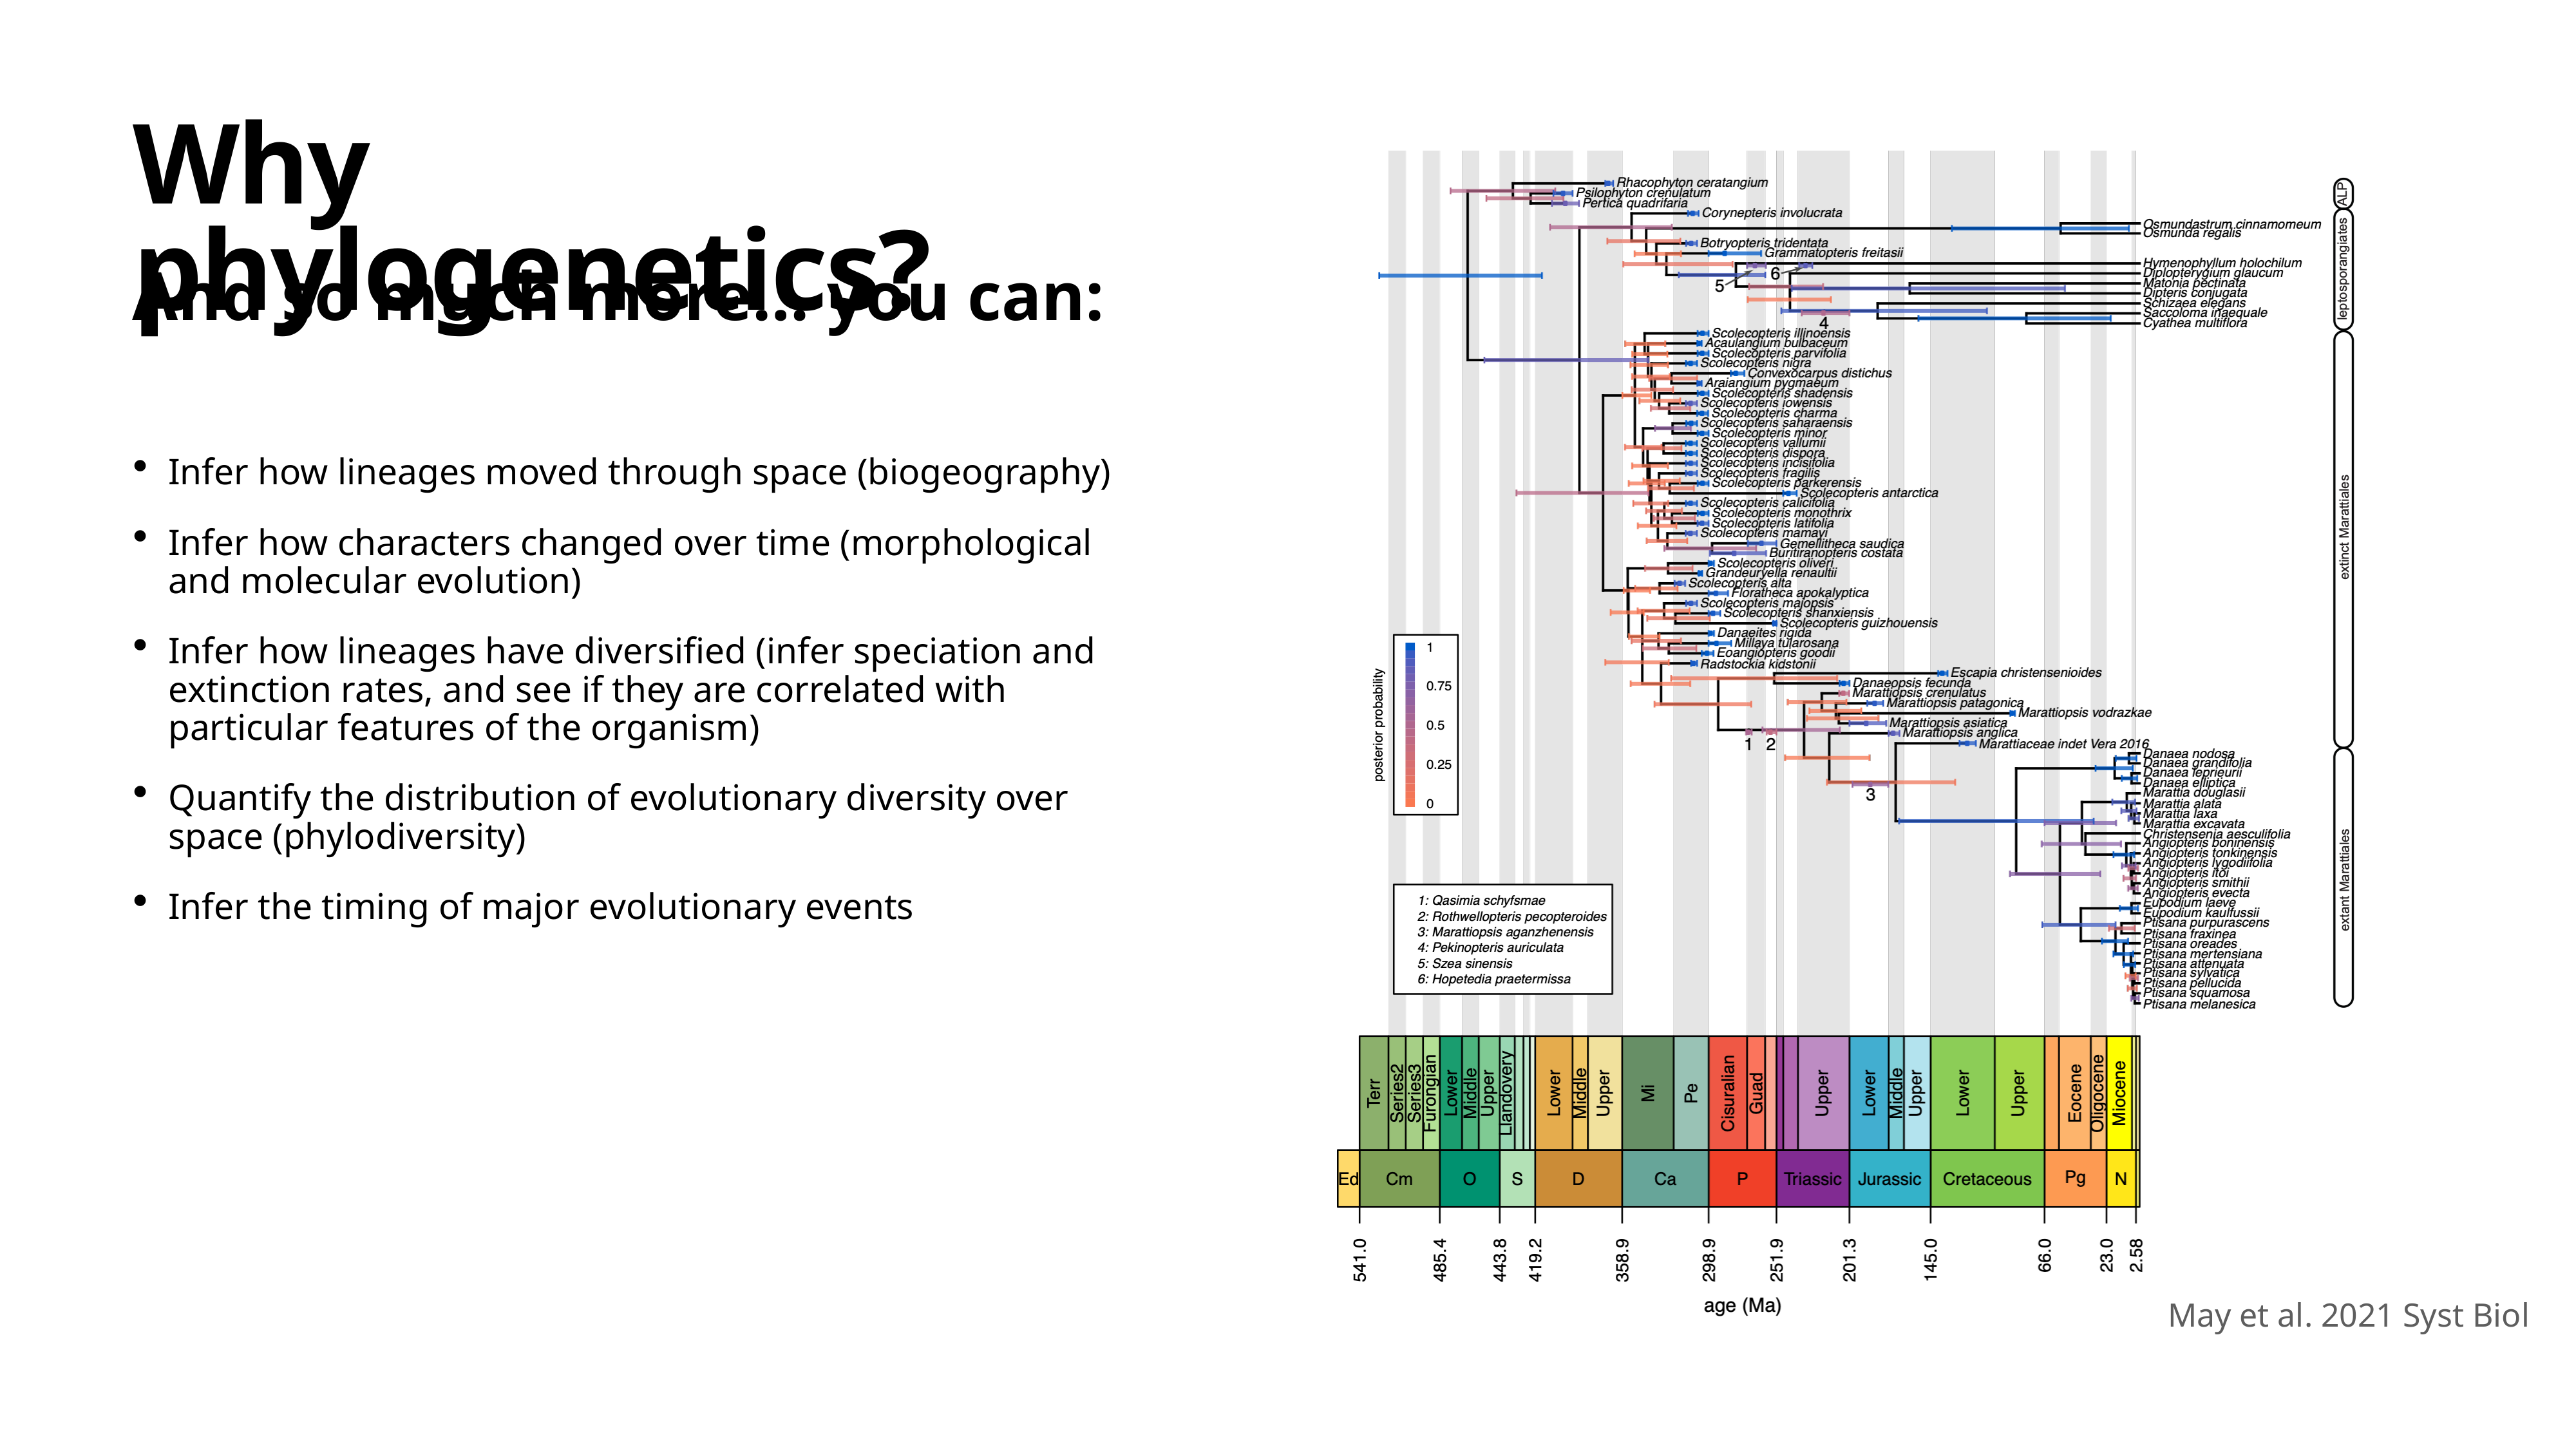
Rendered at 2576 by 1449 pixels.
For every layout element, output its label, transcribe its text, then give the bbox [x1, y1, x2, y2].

list Infer how lineages moved through space (biogeography) Infer how characters changed over time (morphological and molecular evolution) Infer how lineages have diversified (infer speciation and extinction rates, and see if they are correlated with particular features of the organism) Quantify the distribution of evolutionary diversity over space (phylodiversity) Infer the timing of major evolutionary events Infer the history of novel pathogens (e.g., the origin and spread of SARS-CoV-2) Detect signatures of natural selection on individual genes (identify particular amino acids that are under selection in SARS-CoV-2) Infer the history of populations: their ancestral population sizes, patterns of migration, etc. [127, 448, 1161, 1321]
title Why phylogenetics? [127, 113, 1161, 266]
picture [1337, 147, 2458, 1321]
list And so much more… you can: [127, 266, 1161, 348]
text_box May et al. 2021 Syst Biol [2162, 1289, 2535, 1339]
